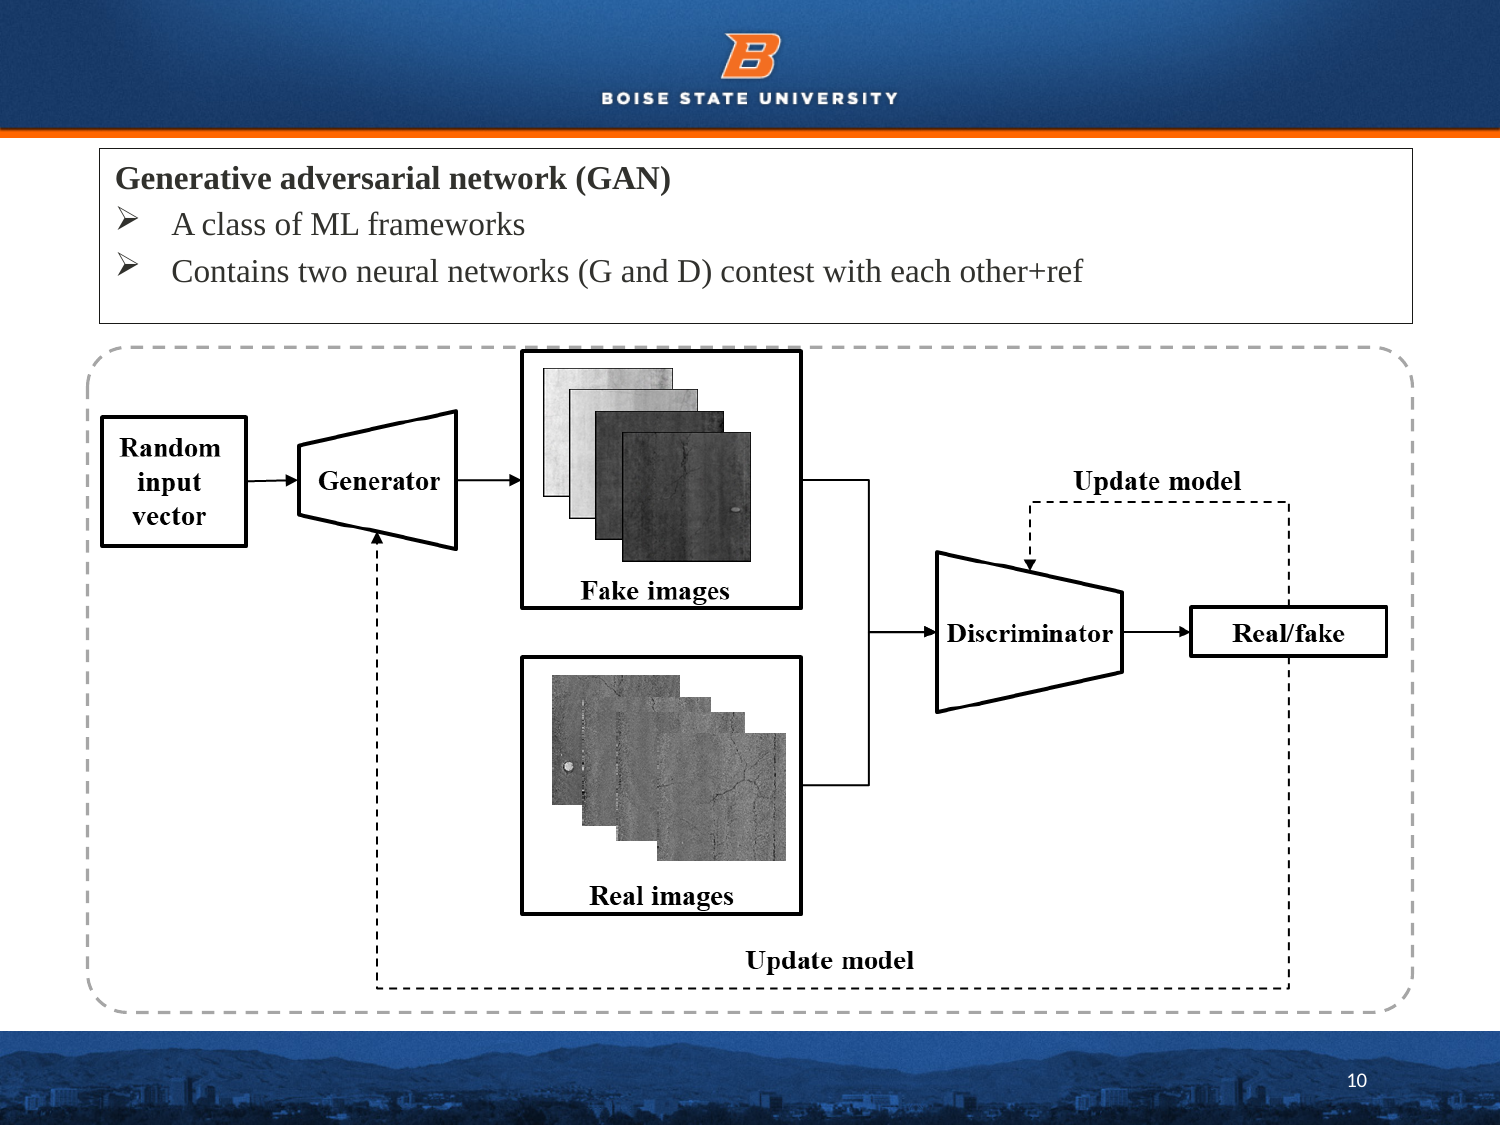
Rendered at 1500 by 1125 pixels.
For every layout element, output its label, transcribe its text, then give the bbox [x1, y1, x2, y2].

picture [0, 0, 1500, 138]
picture [0, 1031, 1500, 1125]
picture [99, 349, 1388, 993]
text_box [85, 347, 1415, 1015]
list Generative adversarial network (GAN) A class of ML frameworks Contains two neural networks (G and D) contest with each other+ref [99, 148, 1413, 324]
